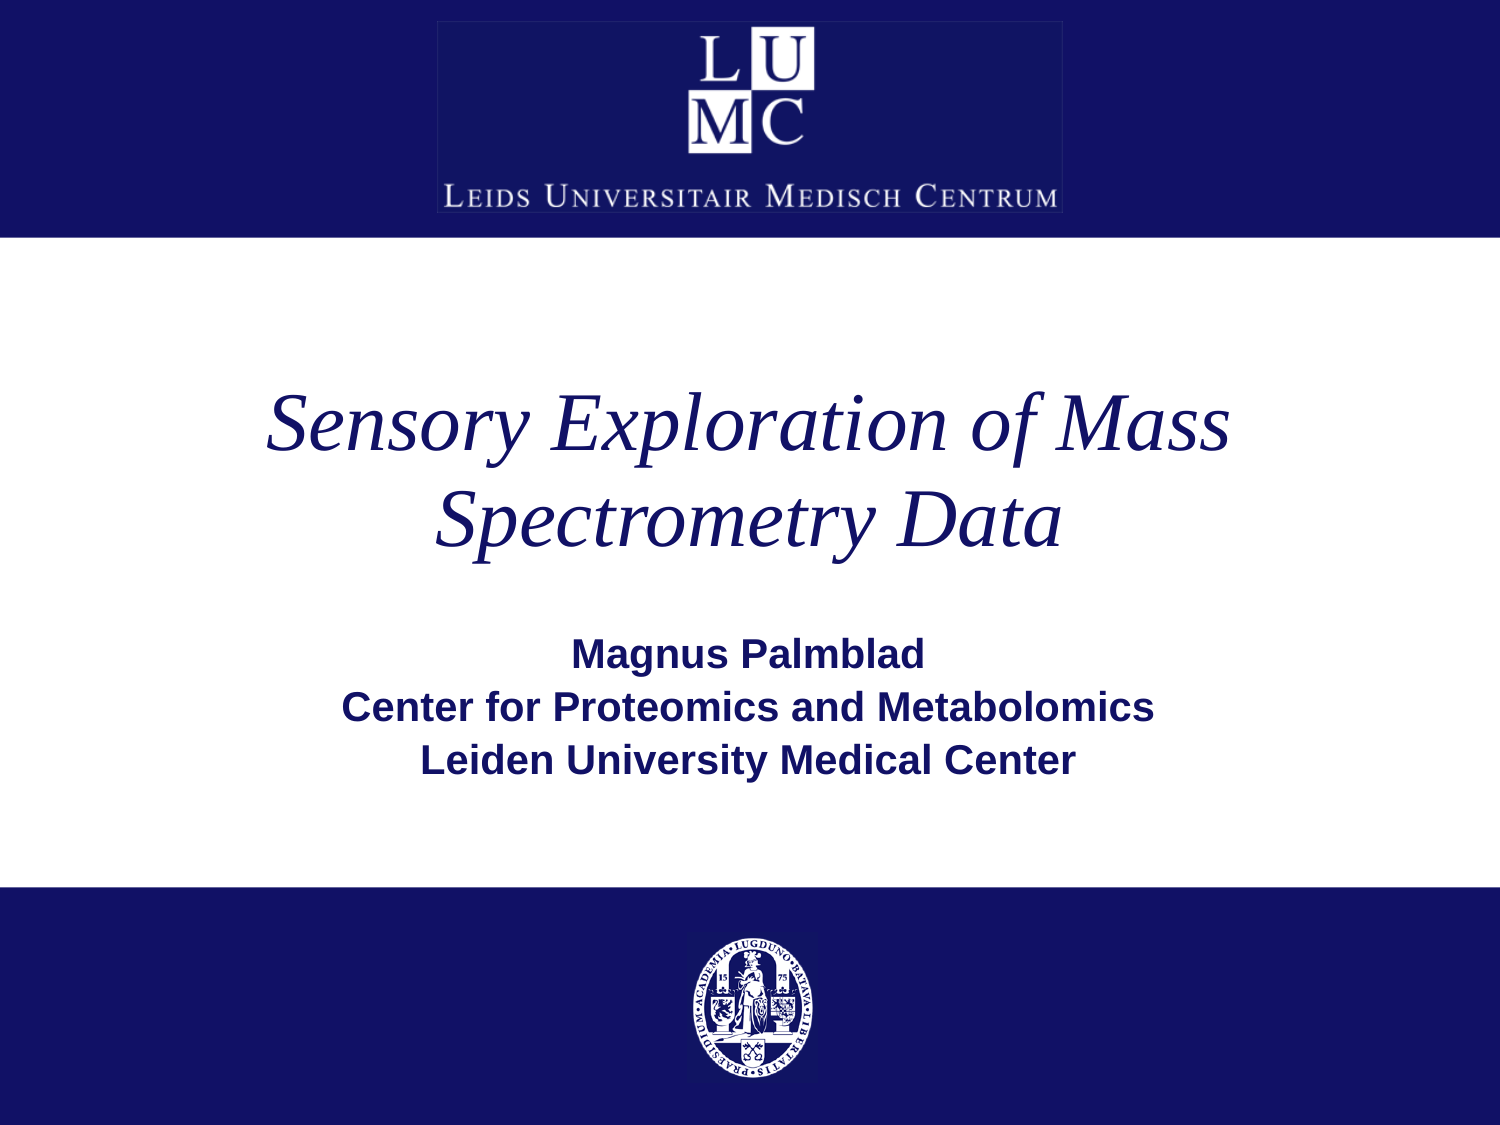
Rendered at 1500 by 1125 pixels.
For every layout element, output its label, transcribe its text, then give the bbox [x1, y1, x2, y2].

title Sensory Exploration of Mass Spectrometry Data [90, 349, 1410, 589]
picture [437, 21, 1063, 213]
subtitle Magnus Palmblad Center for Proteomics and Metabolomics Leiden University Medical Center [35, 589, 1461, 836]
picture [687, 932, 818, 1083]
